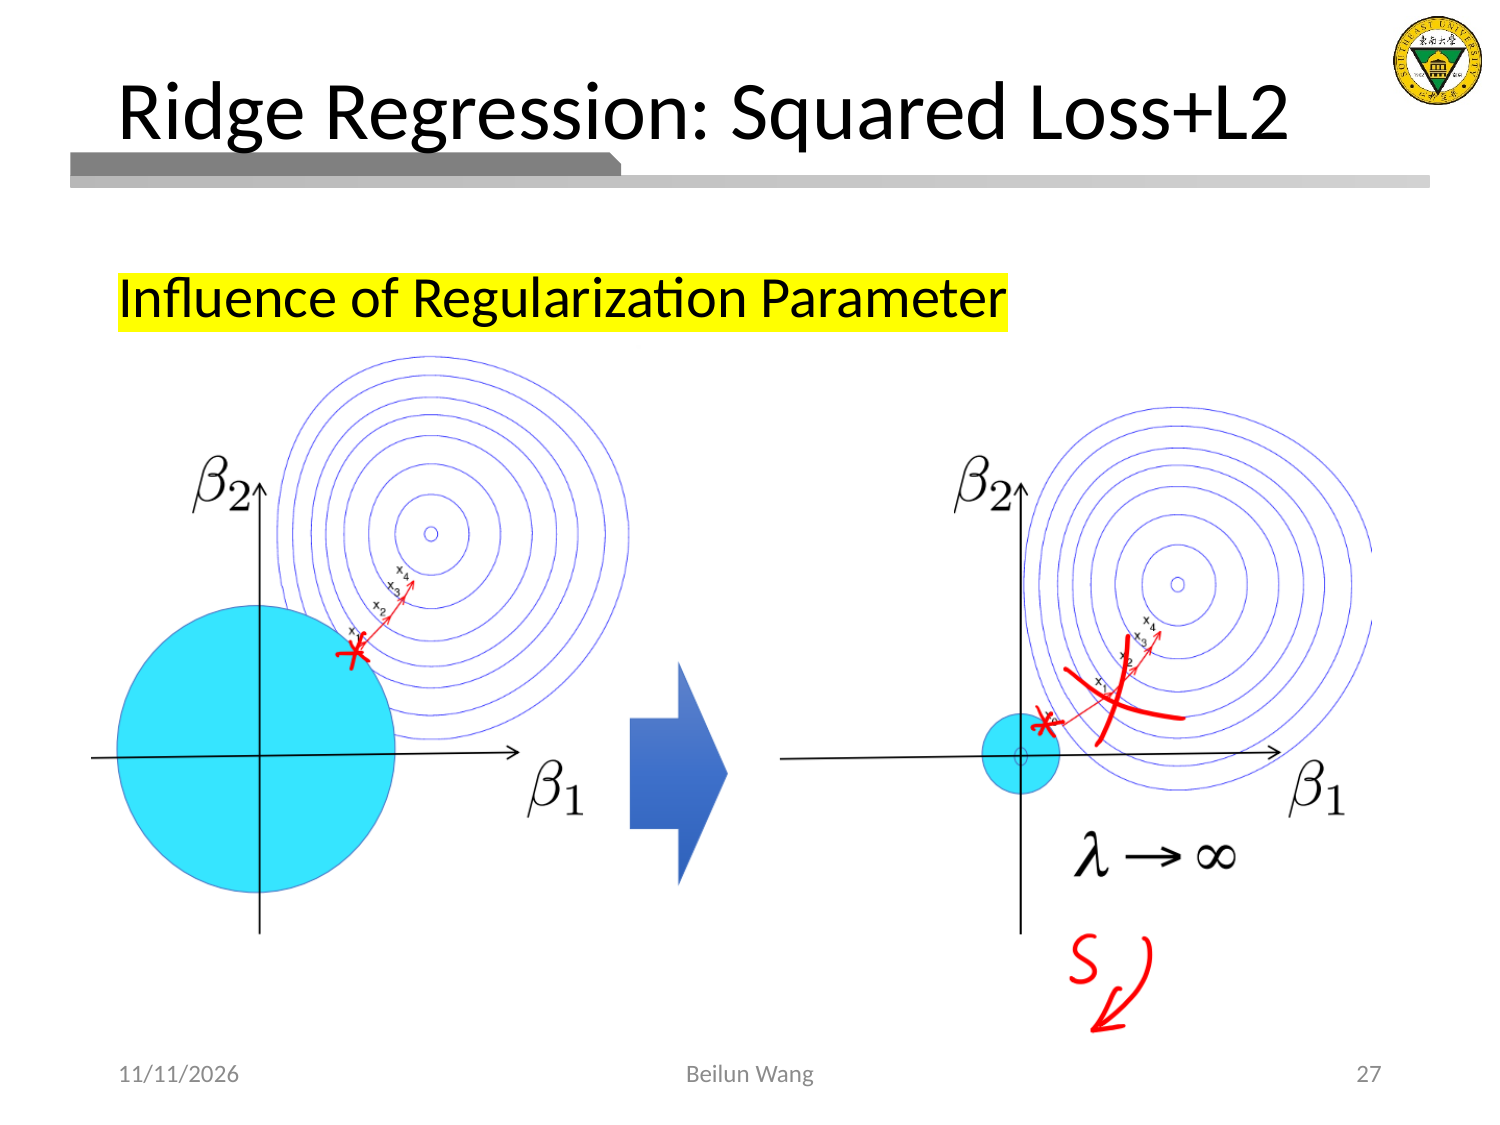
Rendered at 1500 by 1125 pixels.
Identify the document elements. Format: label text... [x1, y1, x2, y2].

list Influence of Regularization Parameter [103, 264, 1397, 1014]
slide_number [103, 1048, 441, 1103]
footer Beilun Wang [496, 1048, 1004, 1103]
picture [1393, 16, 1482, 105]
slide_number 27 [1059, 1042, 1397, 1103]
title Ridge Regression: Squared Loss+L2 [103, 59, 1361, 156]
picture [91, 335, 1372, 1048]
